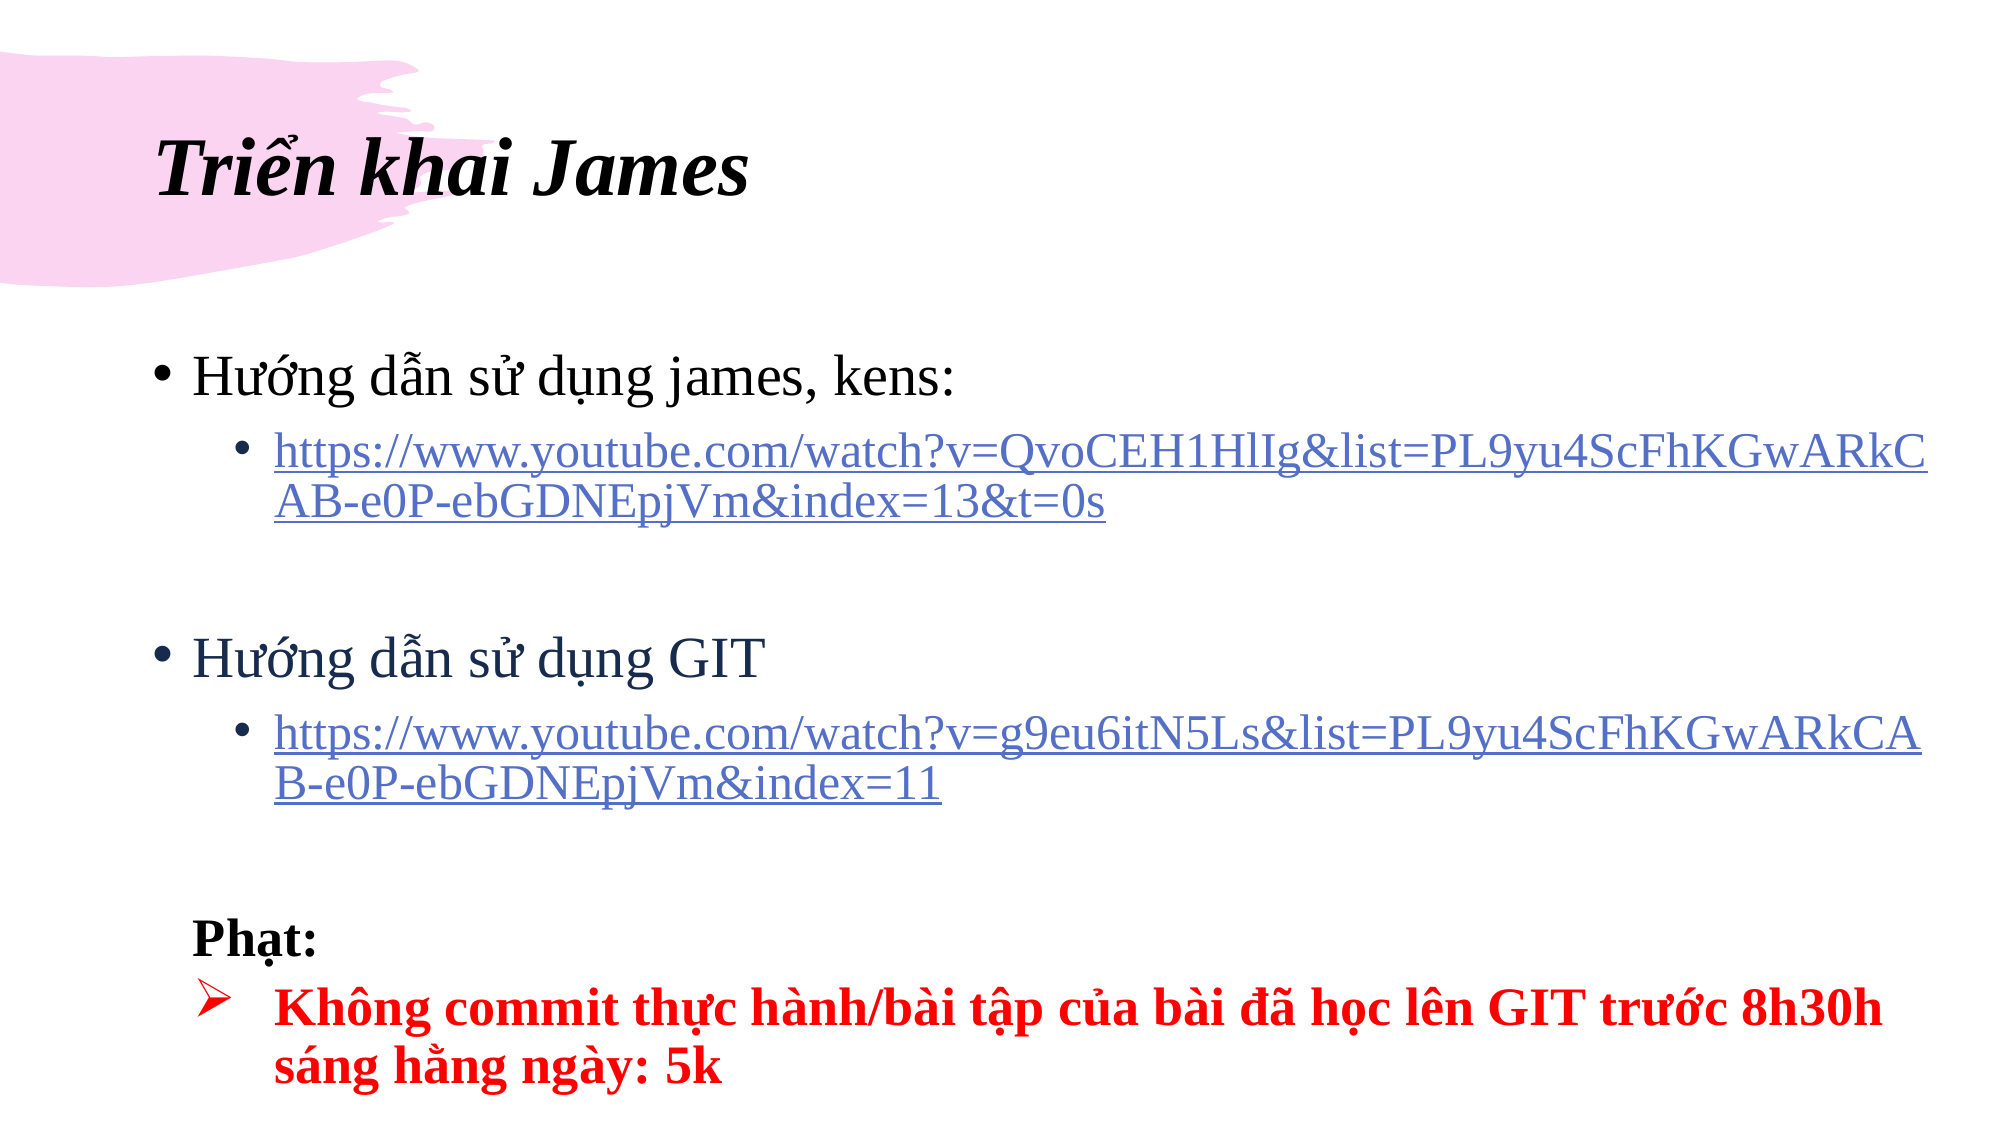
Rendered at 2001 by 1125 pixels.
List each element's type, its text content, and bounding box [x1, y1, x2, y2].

title Triển khai James [137, 59, 1863, 278]
list Hướng dẫn sử dụng james, kens: https://www.youtube.com/watch?v=QvoCEH1HlIg&list=PL9yu4ScFhKGwARkCAB-e0P-ebGDNEpjVm&index=13&t=0s Hướng dẫn sử dụng GIT https://www.youtube.com/watch?v=g9eu6itN5Ls&list=PL9yu4ScFhKGwARkCAB-e0P-ebGDNEpjVm&index=11 Phạt: Không commit thực hành/bài tập của bài đã học lên GIT trước 8h30h sáng hằng ngày: 5k [137, 329, 1971, 1013]
